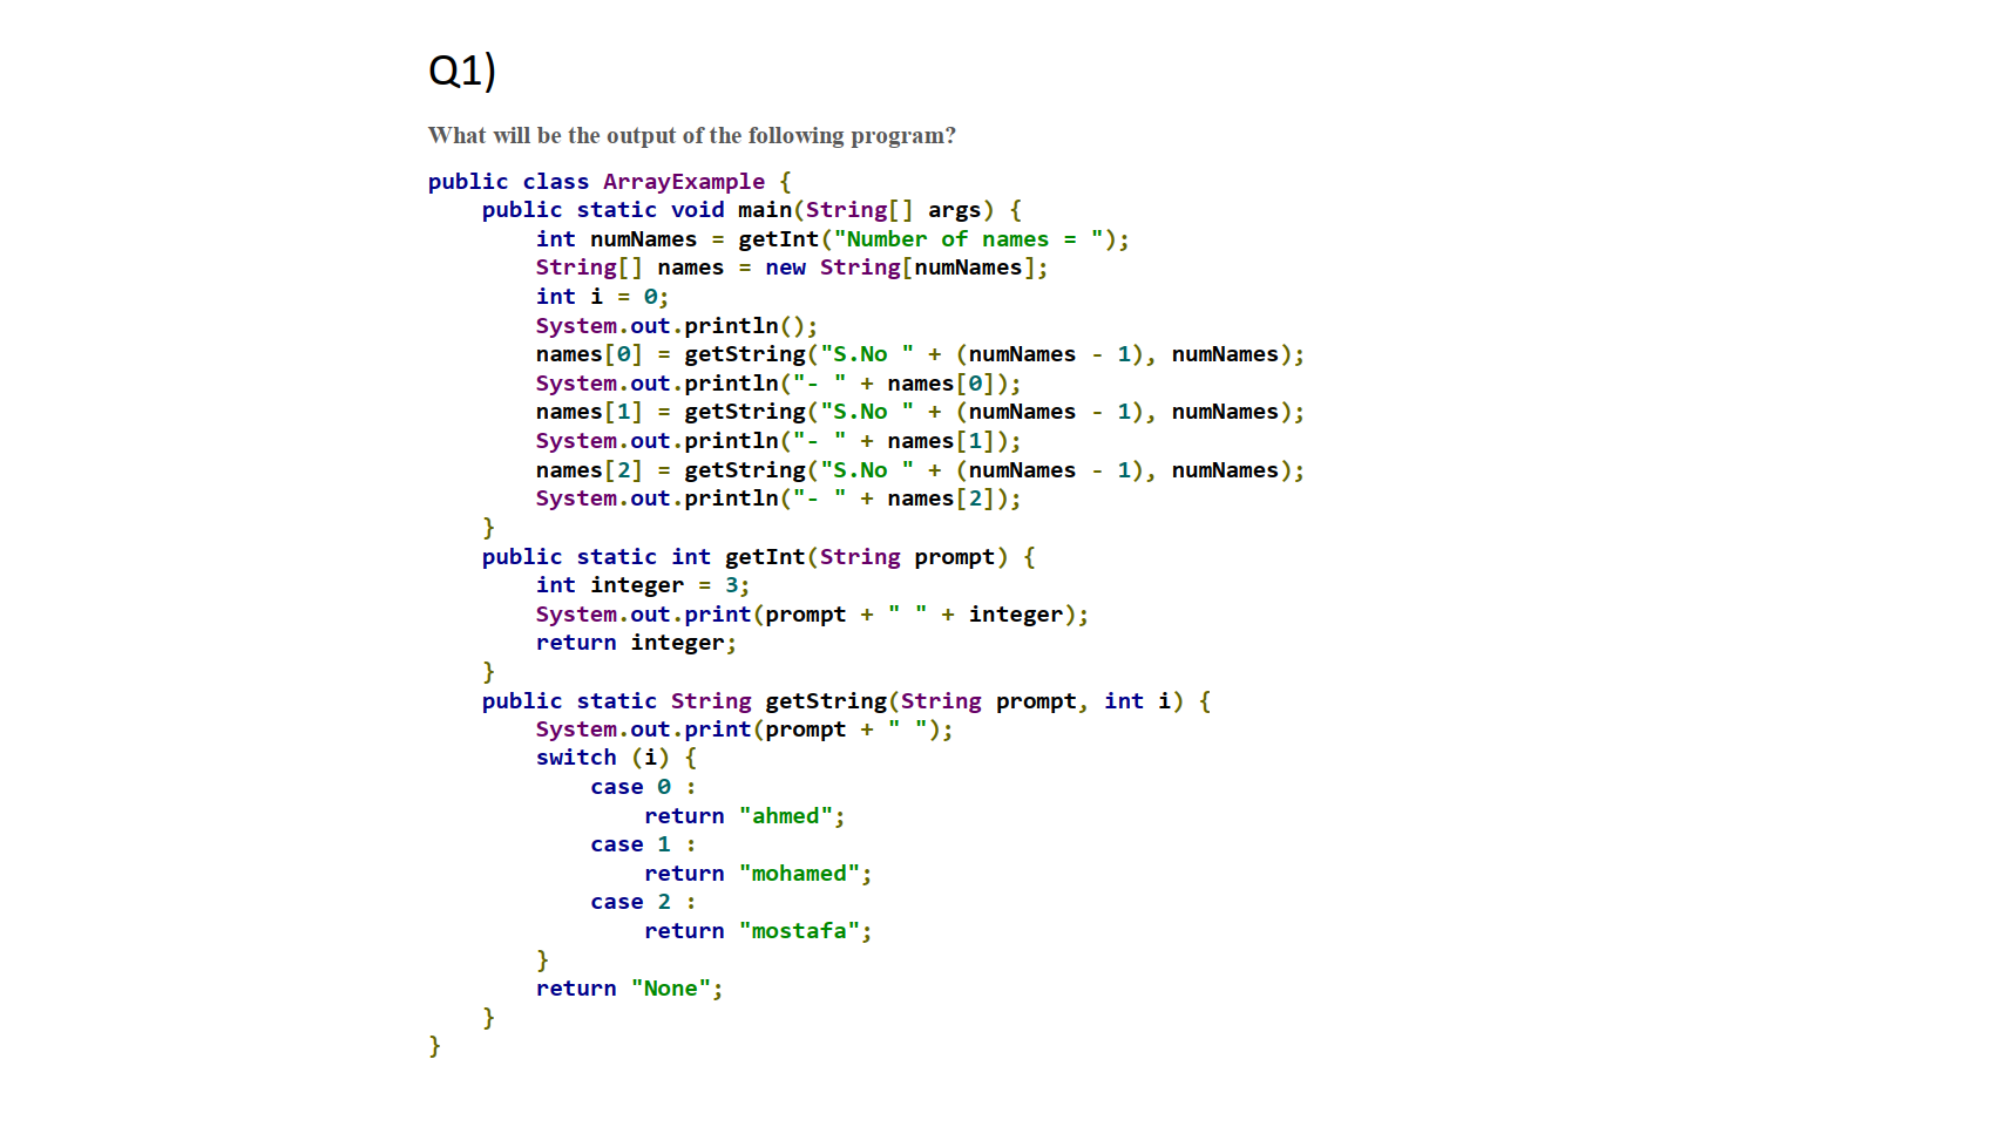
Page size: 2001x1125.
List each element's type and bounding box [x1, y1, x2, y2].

picture [372, 46, 1415, 1079]
